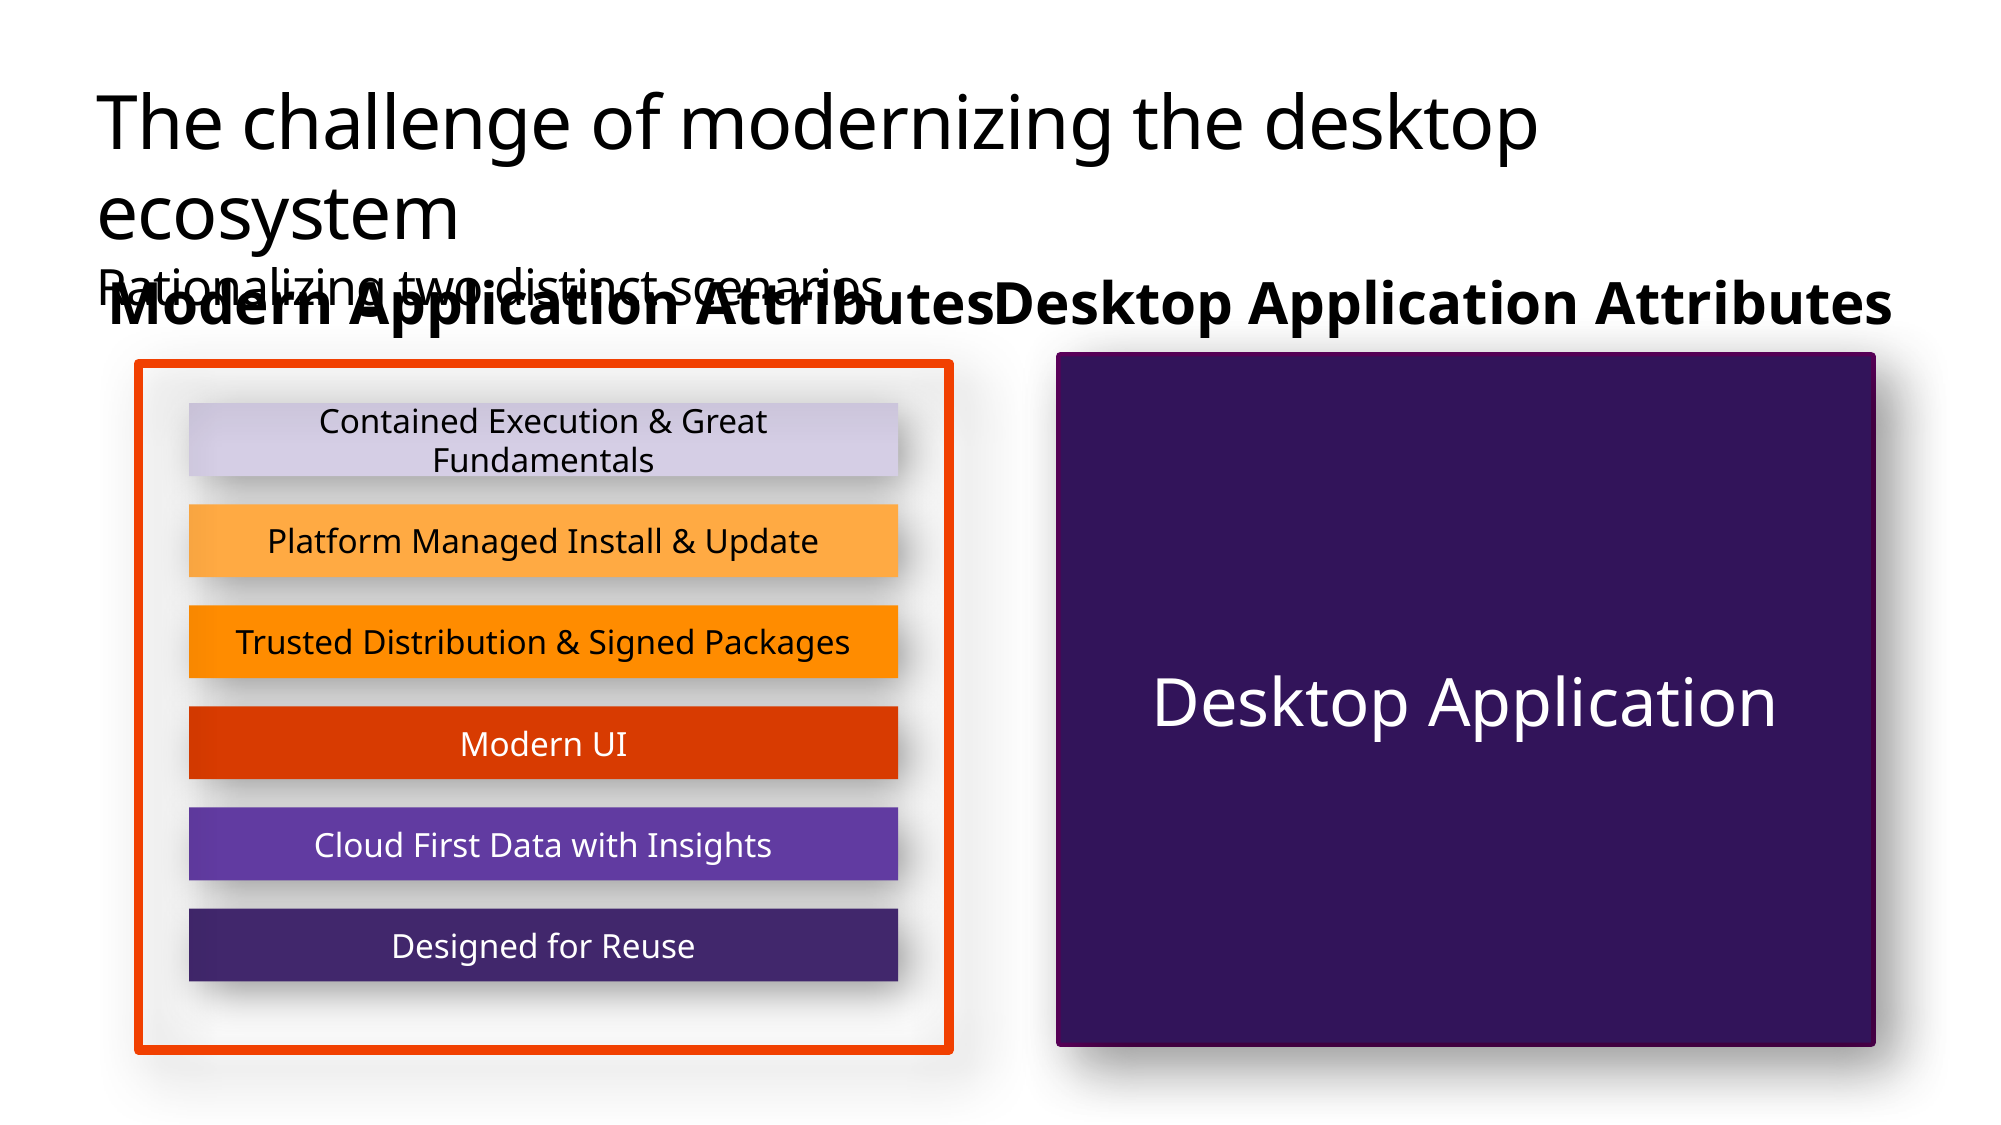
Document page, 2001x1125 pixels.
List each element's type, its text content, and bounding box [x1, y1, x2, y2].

text_box Modern Application Attributes [92, 258, 977, 344]
title The challenge of modernizing the desktop ecosystem Rationalizing two distinct scenarios [96, 75, 1904, 227]
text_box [1110, 402, 1821, 983]
text_box Desktop Application Attributes [977, 258, 1909, 344]
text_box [188, 403, 899, 982]
text_box Desktop Application [1060, 356, 1872, 1044]
text_box [138, 363, 950, 1051]
